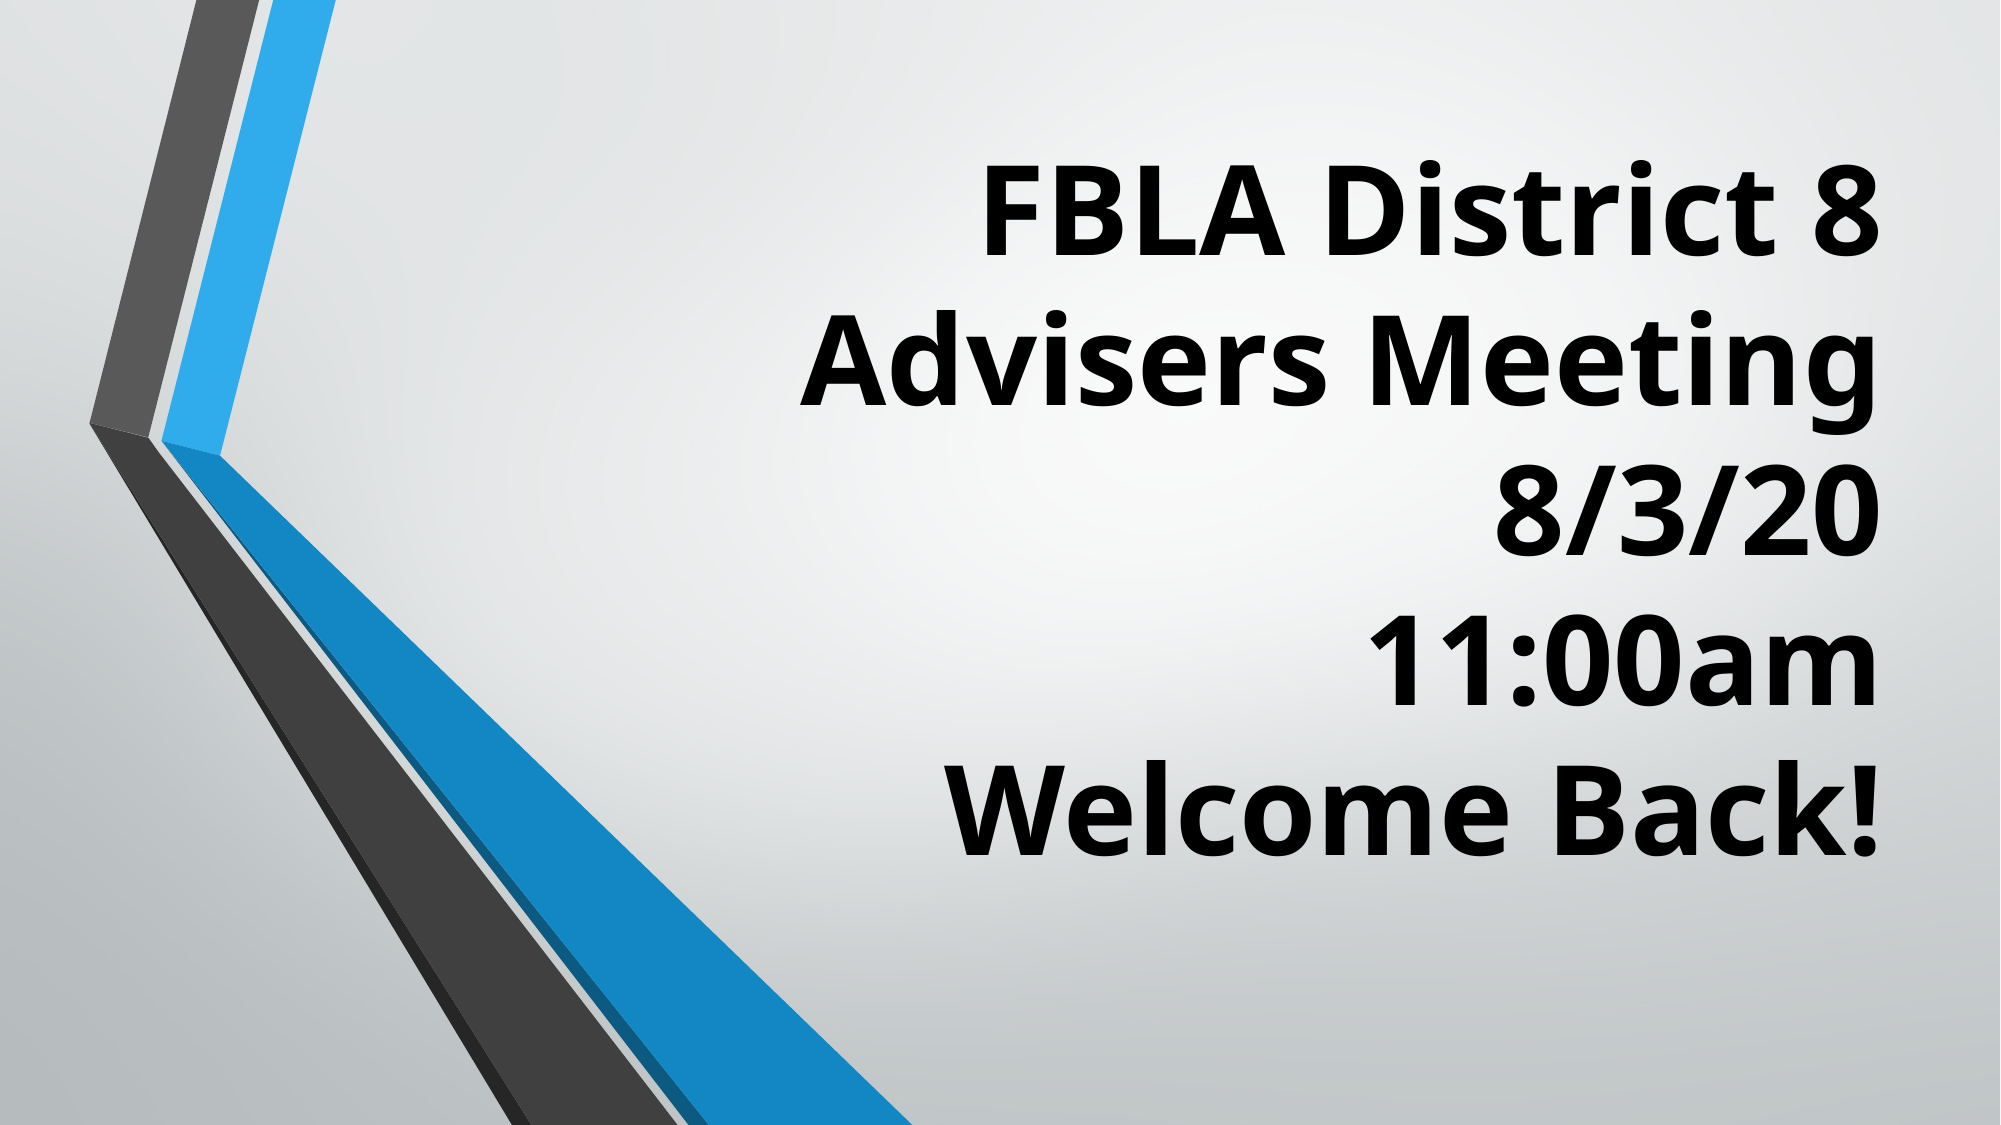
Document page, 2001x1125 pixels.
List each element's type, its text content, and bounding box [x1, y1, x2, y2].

title FBLA District 8​​ Advisers Meeting​ 8/3/20​ 11:00am Welcome Back! [491, 78, 1899, 889]
